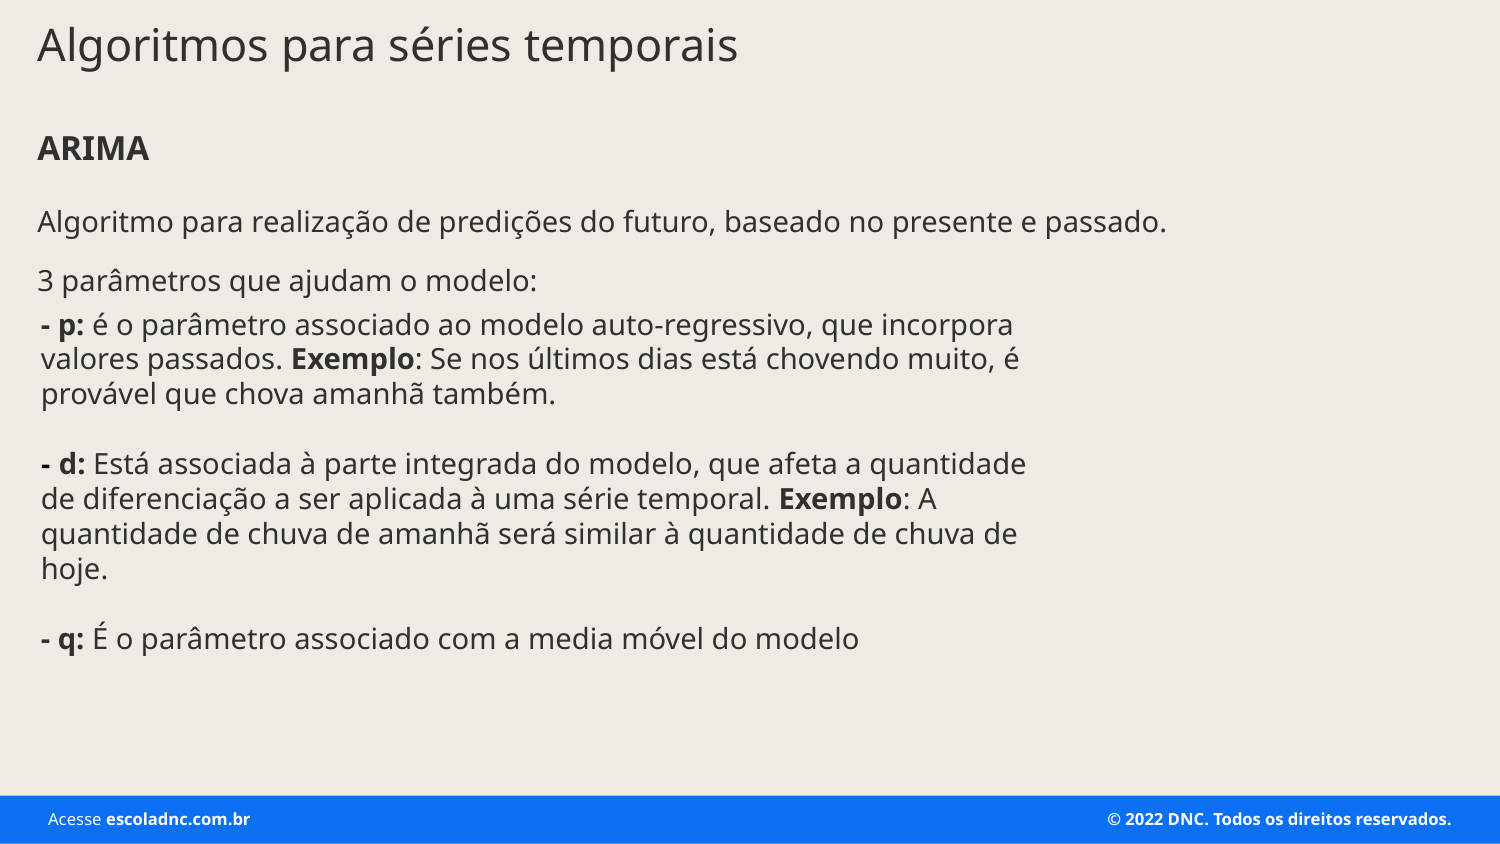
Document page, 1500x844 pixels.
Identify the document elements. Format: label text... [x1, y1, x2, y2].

text_box Algoritmo para realização de predições do futuro, baseado no presente e passado. [26, 176, 1184, 247]
text_box 3 parâmetros que ajudam o modelo: [26, 250, 1184, 345]
title Algoritmos para séries temporais [26, 11, 798, 82]
text_box - p: é o parâmetro associado ao modelo auto-regressivo, que incorpora valores passados. Exemplo: Se nos últimos dias está chovendo muito, é provável que chova amanhã também. - d: Está associada à parte integrada do modelo, que afeta a quantidade de diferenciação a ser aplicada à uma série temporal. Exemplo: A quantidade de chuva de amanhã será similar à quantidade de chuva de hoje. - q: É o parâmetro associado com a media móvel do modelo [26, 298, 1043, 663]
text_box ARIMA [26, 102, 194, 173]
